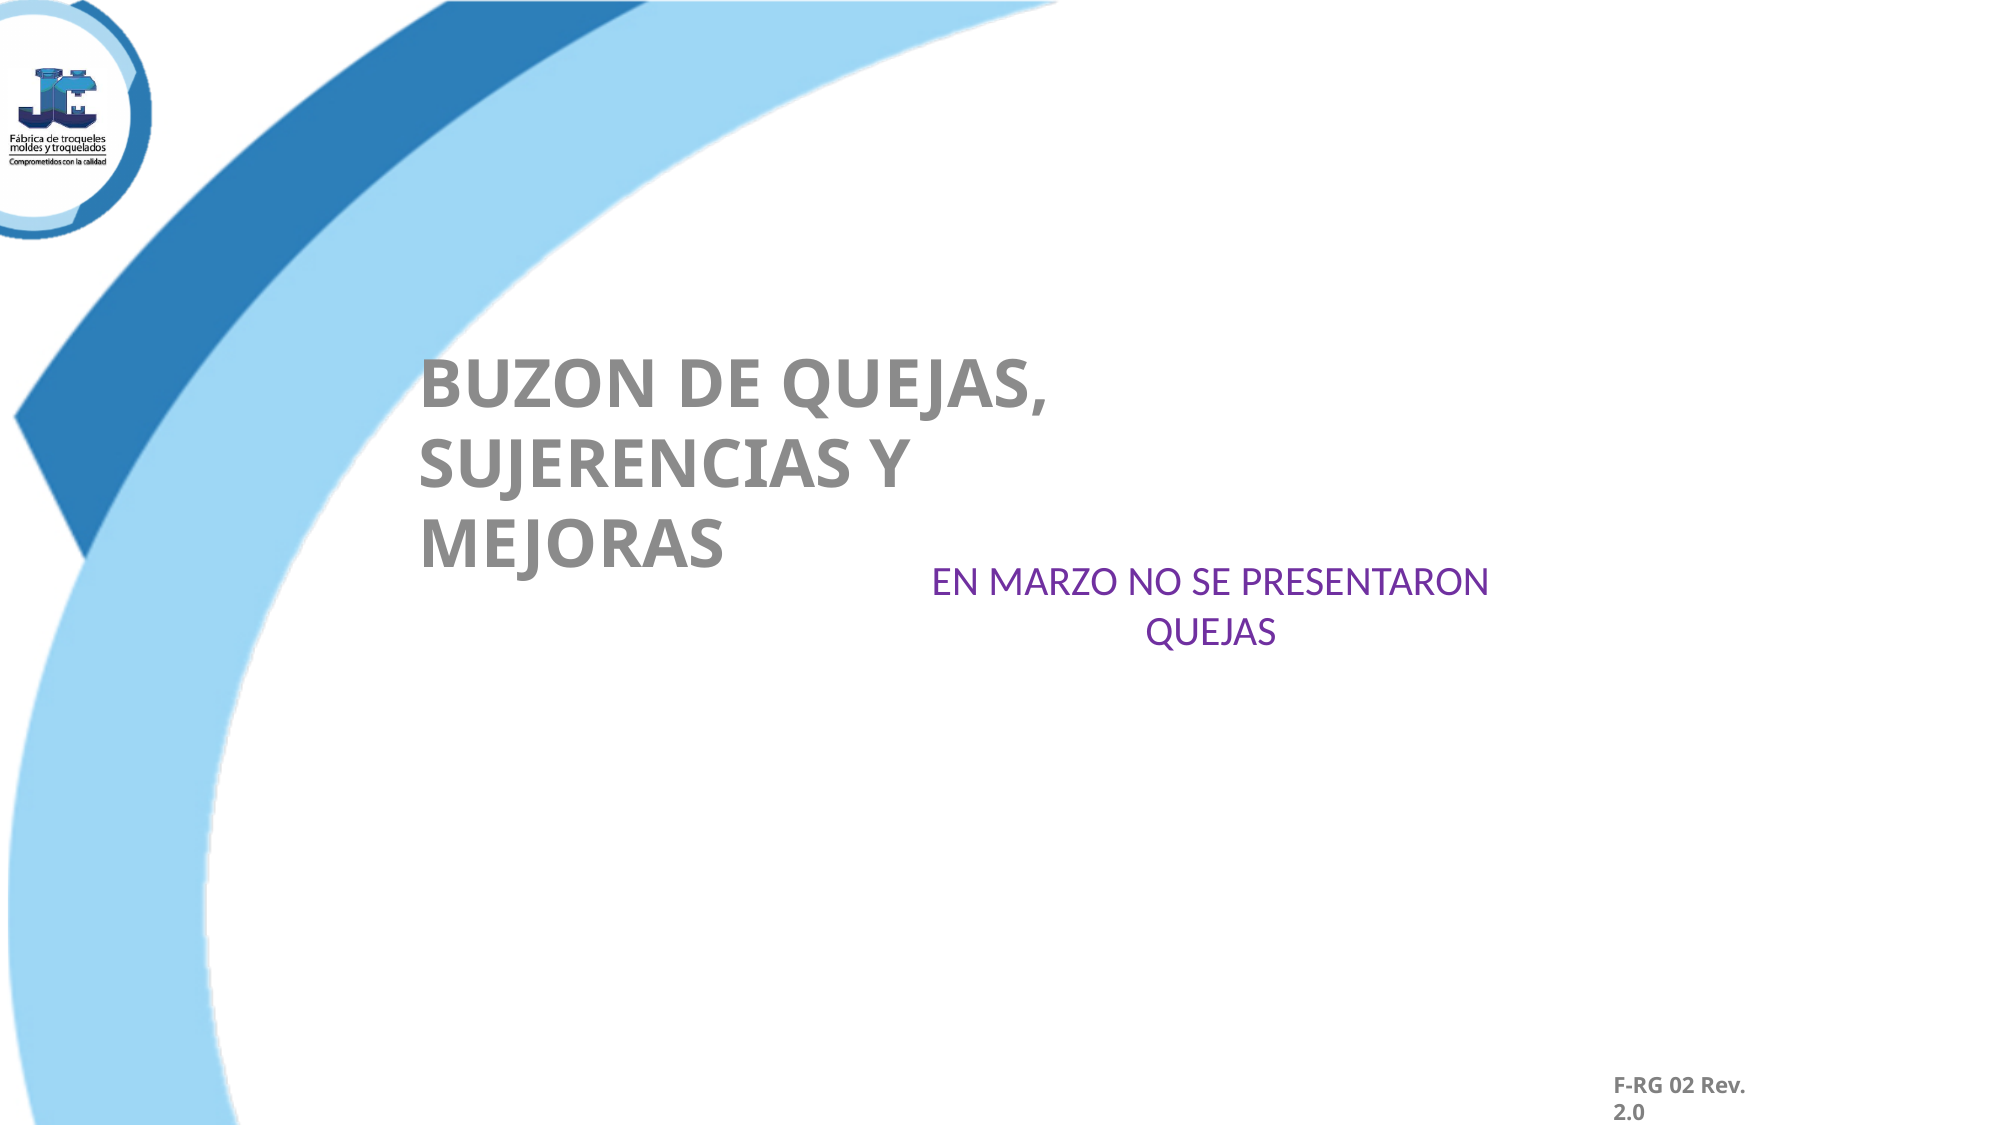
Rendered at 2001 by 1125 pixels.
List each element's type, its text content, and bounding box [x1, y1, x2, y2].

picture [0, 0, 1880, 1123]
subtitle BUZON DE QUEJAS, SUJERENCIAS Y MEJORAS [403, 333, 1120, 605]
text_box EN MARZO NO SE PRESENTARON QUEJAS [894, 545, 1528, 661]
